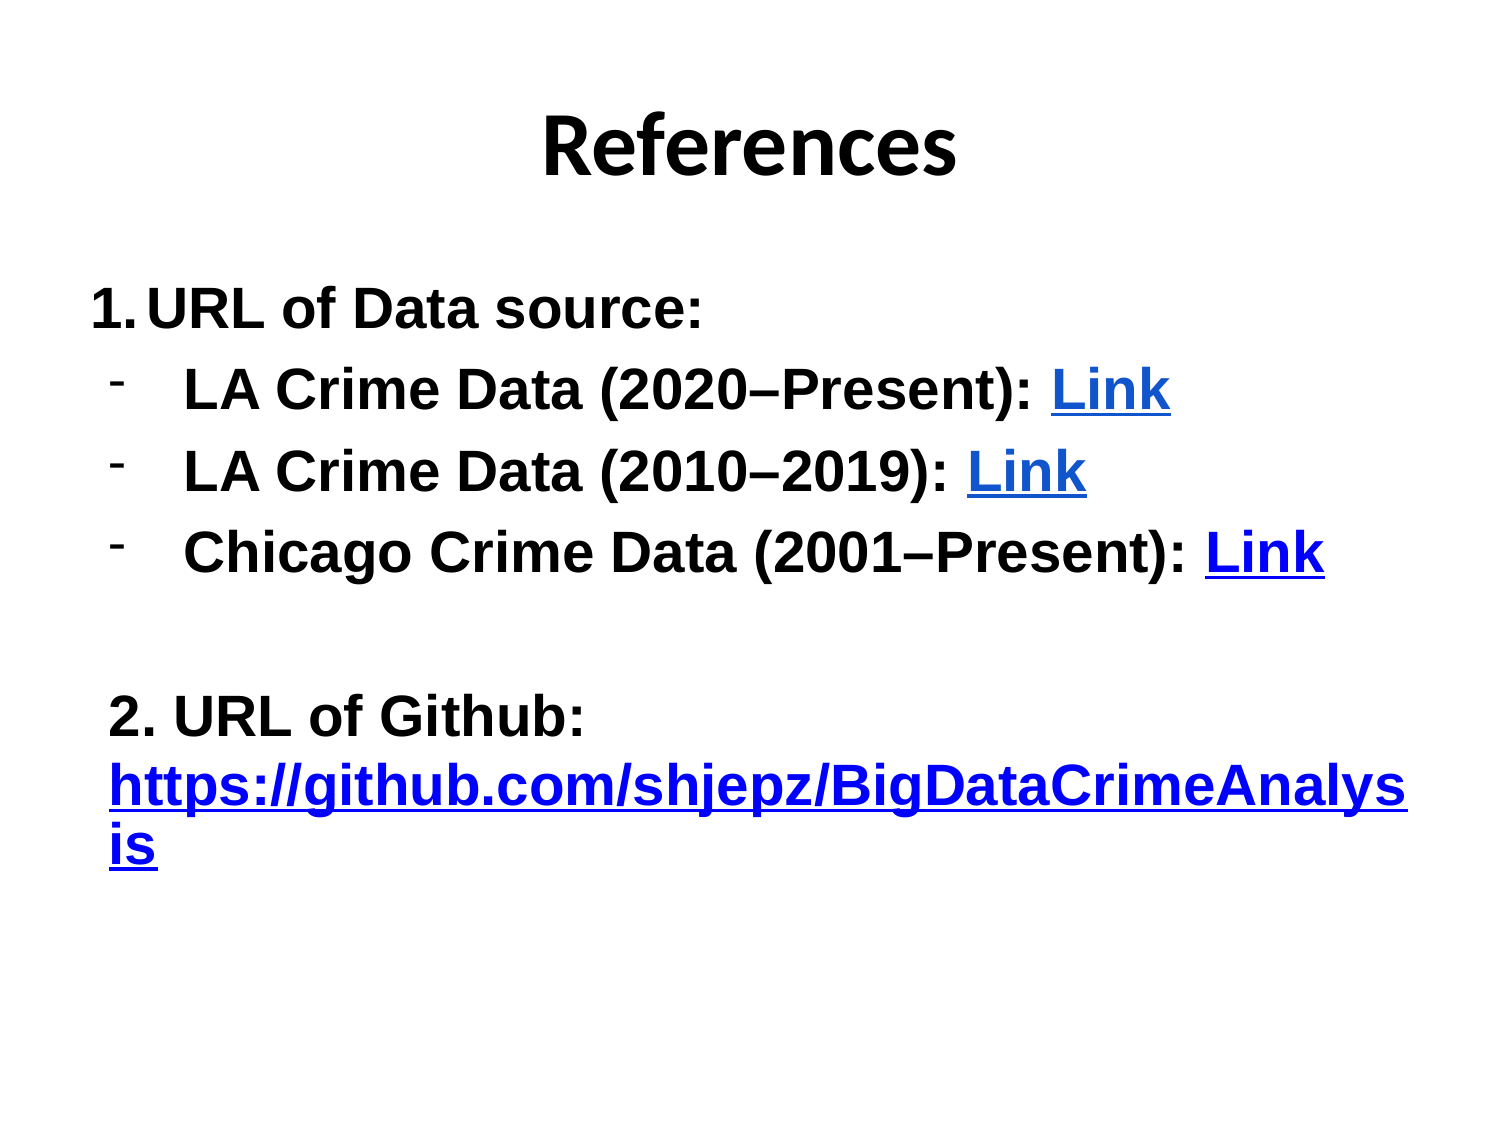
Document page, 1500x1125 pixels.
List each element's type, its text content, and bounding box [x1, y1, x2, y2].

title References [75, 45, 1425, 233]
list URL of Data source: LA Crime Data (2020–Present): Link LA Crime Data (2010–2019): Link Chicago Crime Data (2001–Present): Link 2. URL of Github: https://github.com/shjepz/BigDataCrimeAnalysis [75, 262, 1425, 1005]
